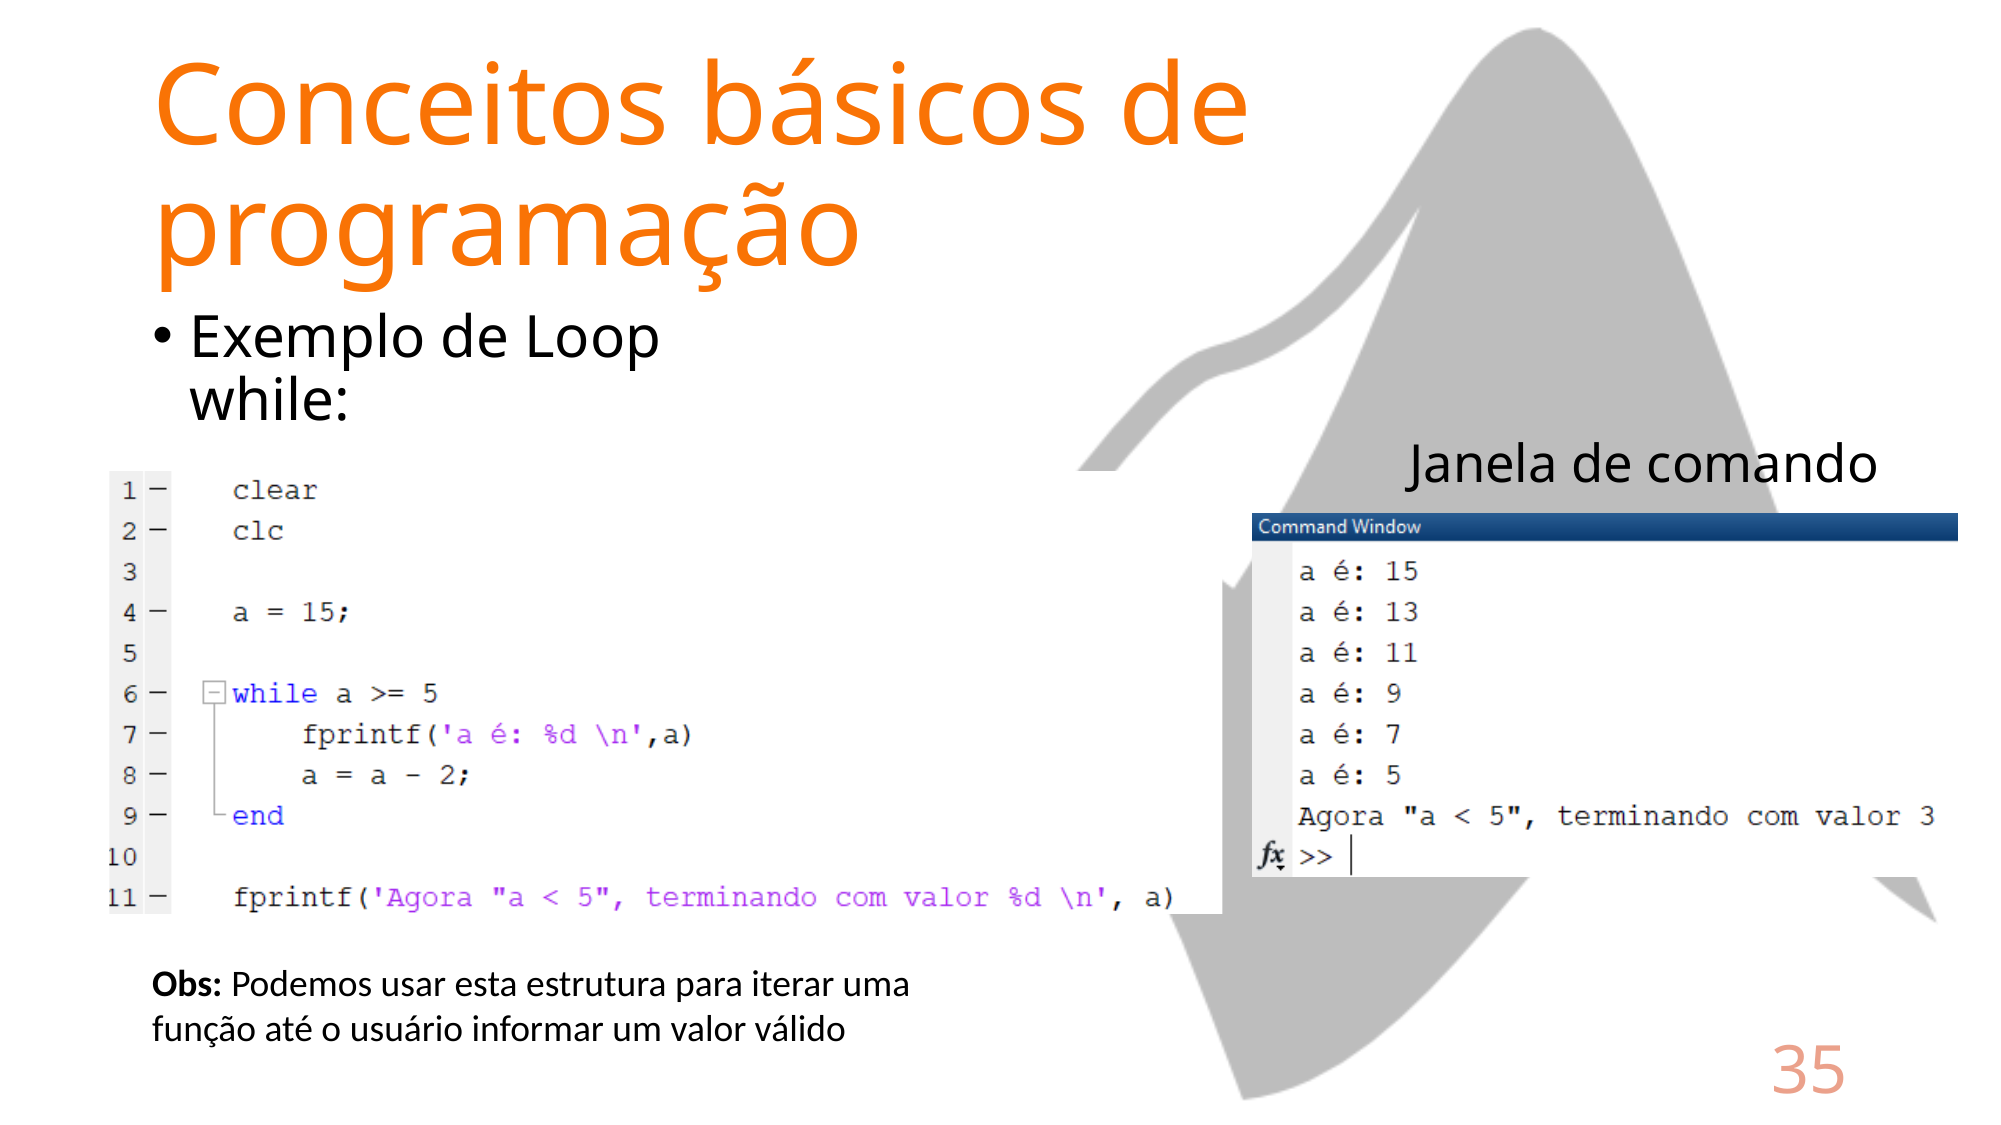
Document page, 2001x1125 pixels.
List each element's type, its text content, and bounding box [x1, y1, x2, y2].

slide_number 35 [1412, 1042, 1863, 1103]
list Exemplo de Loop while: [137, 299, 683, 384]
text_box Janela de comando [1394, 429, 1940, 513]
text_box Obs: Podemos usar esta estrutura para iterar uma função até o usuário informar um valor válido [137, 951, 965, 1056]
title Conceitos básicos de programação [137, 59, 1863, 278]
picture [109, 471, 1223, 914]
picture [1252, 513, 1958, 877]
